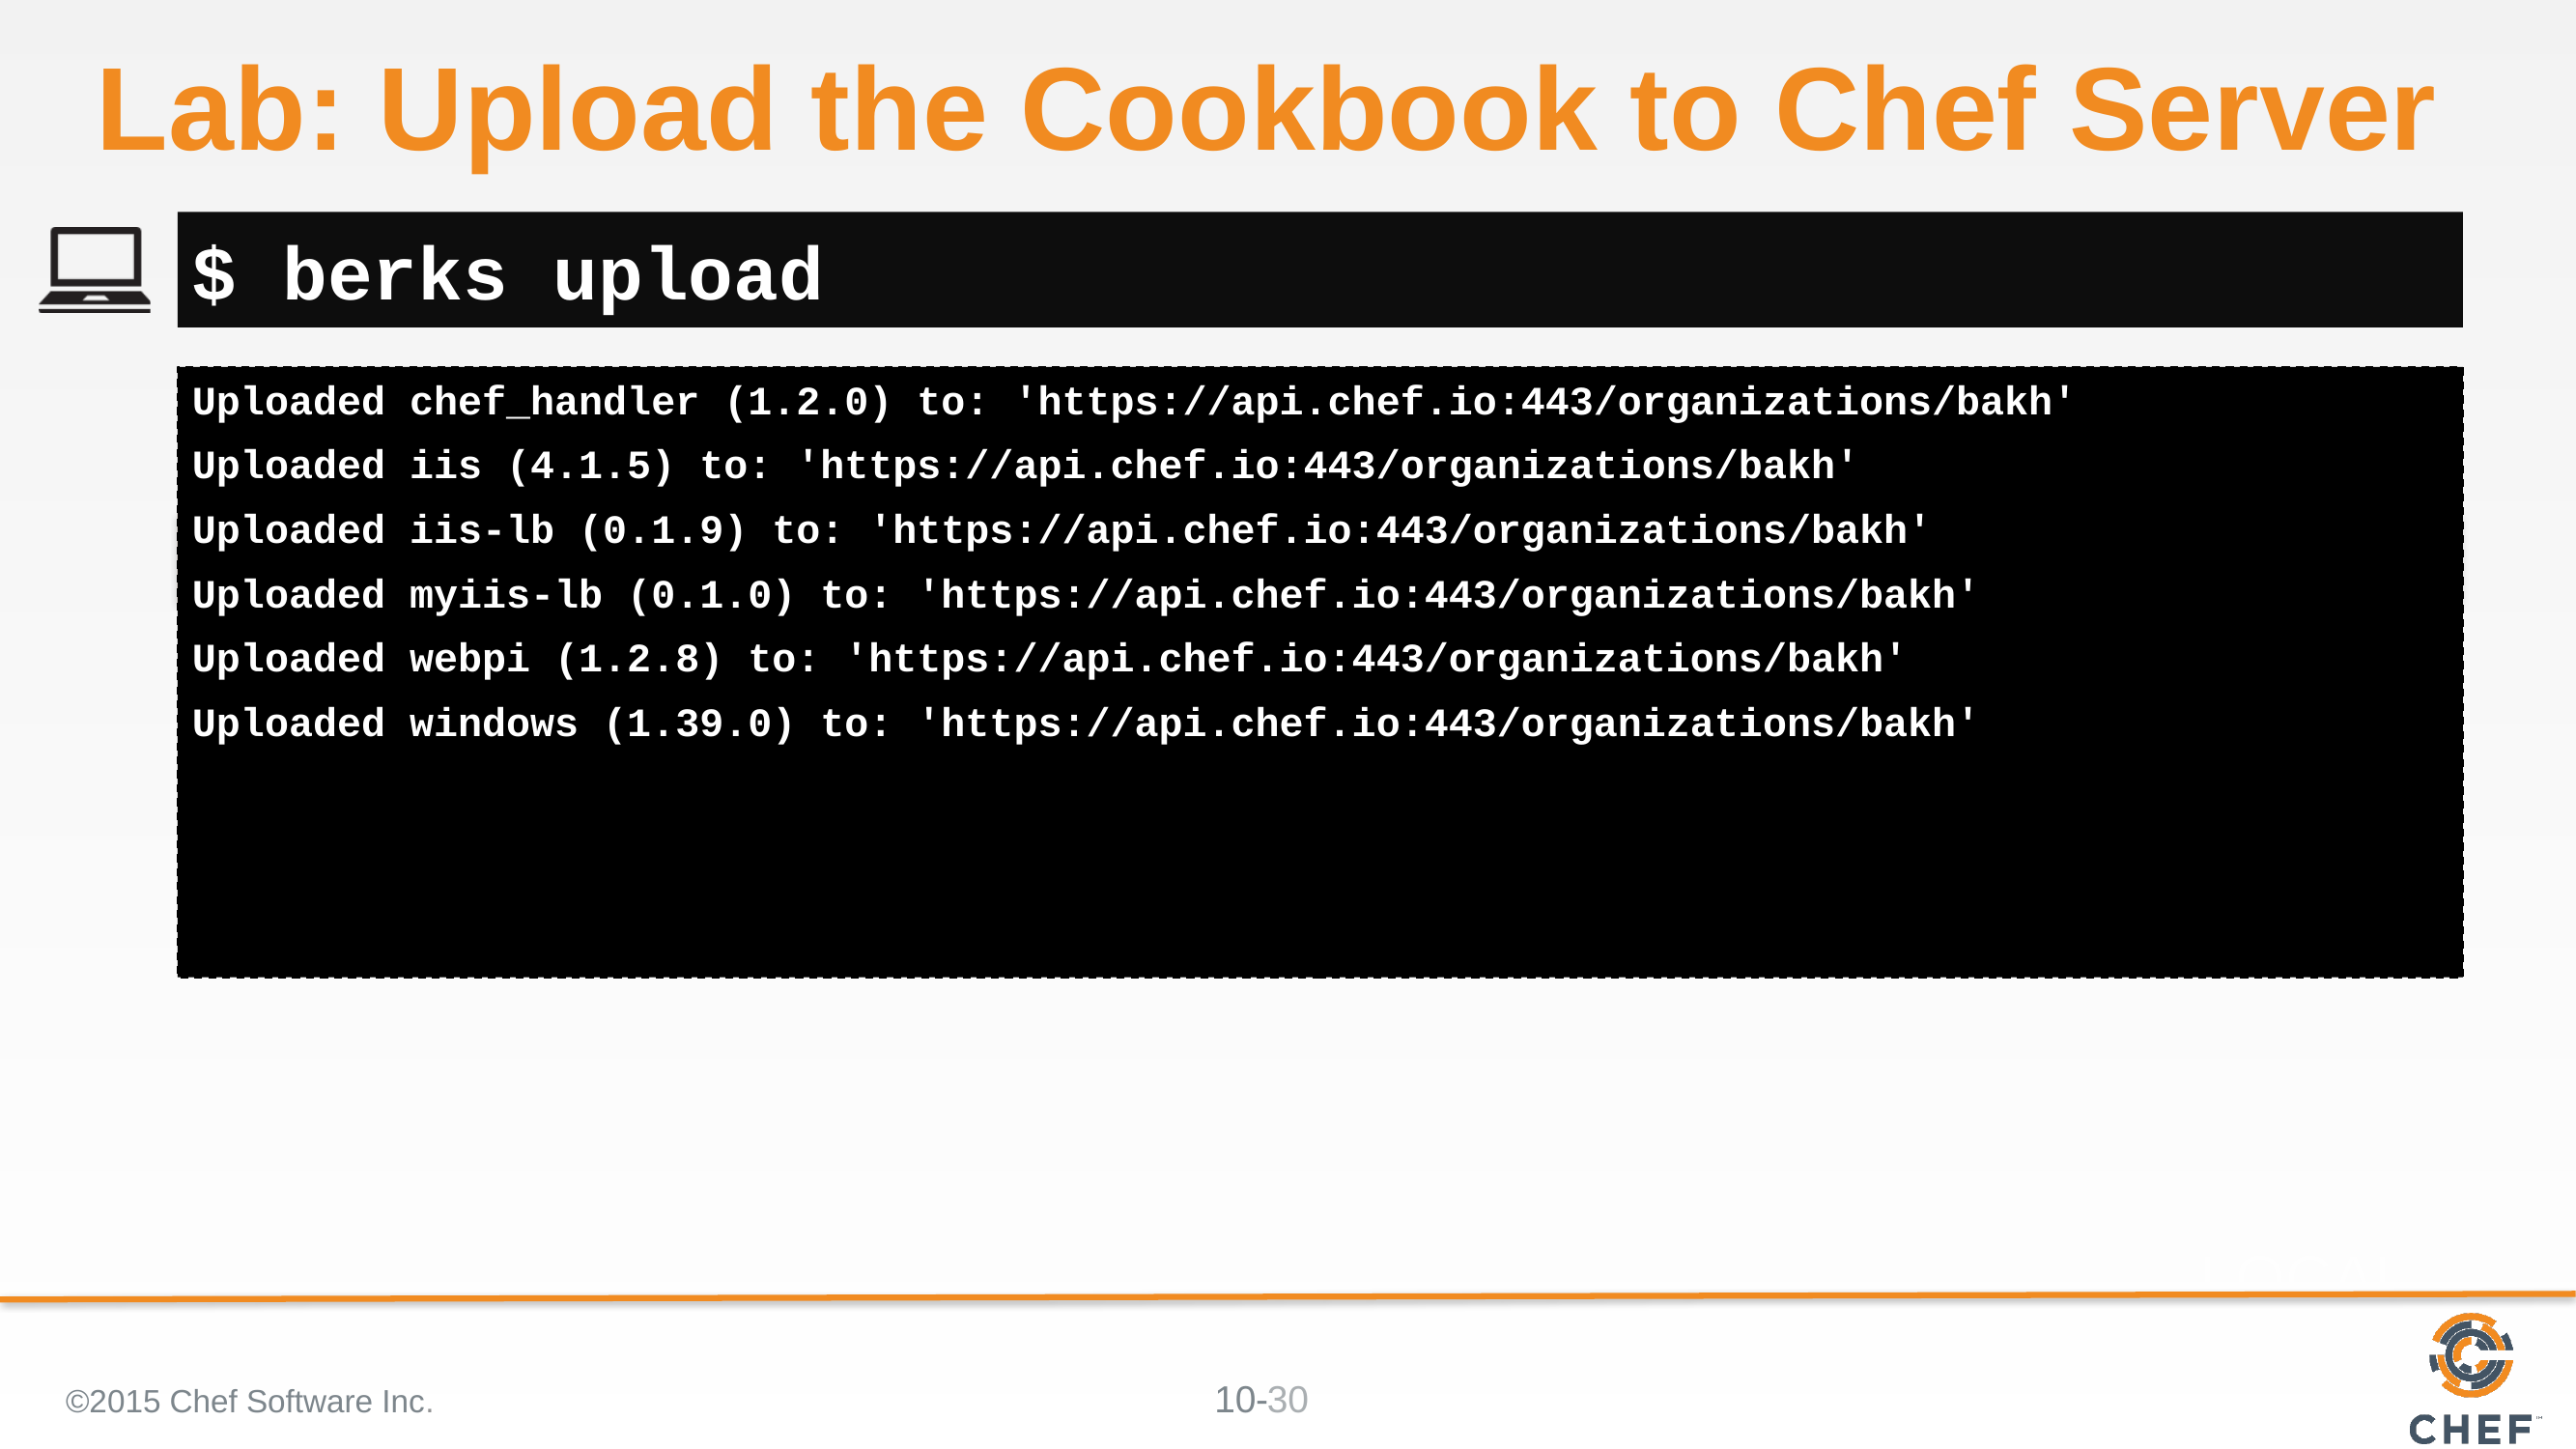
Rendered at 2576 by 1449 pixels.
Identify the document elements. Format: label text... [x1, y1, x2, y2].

list Uploaded chef_handler (1.2.0) to: 'https://api.chef.io:443/organizations/bakh' Uploaded iis (4.1.5) to: 'https://api.chef.io:443/organizations/bakh' Uploaded iis-lb (0.1.9) to: 'https://api.chef.io:443/organizations/bakh' Uploaded myiis-lb (0.1.0) to: 'https://api.chef.io:443/organizations/bakh' Uploaded webpi (1.2.8) to: 'https://api.chef.io:443/organizations/bakh' Uploaded windows (1.39.0) to: 'https://api.chef.io:443/organizations/bakh' [177, 366, 2464, 979]
slide_number 30 [998, 1359, 1578, 1437]
title Lab: Upload the Cookbook to Chef Server [96, 48, 2463, 180]
footer ©2015 Chef Software Inc. [51, 1359, 952, 1440]
list $ berks upload [177, 212, 2463, 327]
picture [2399, 1297, 2550, 1449]
